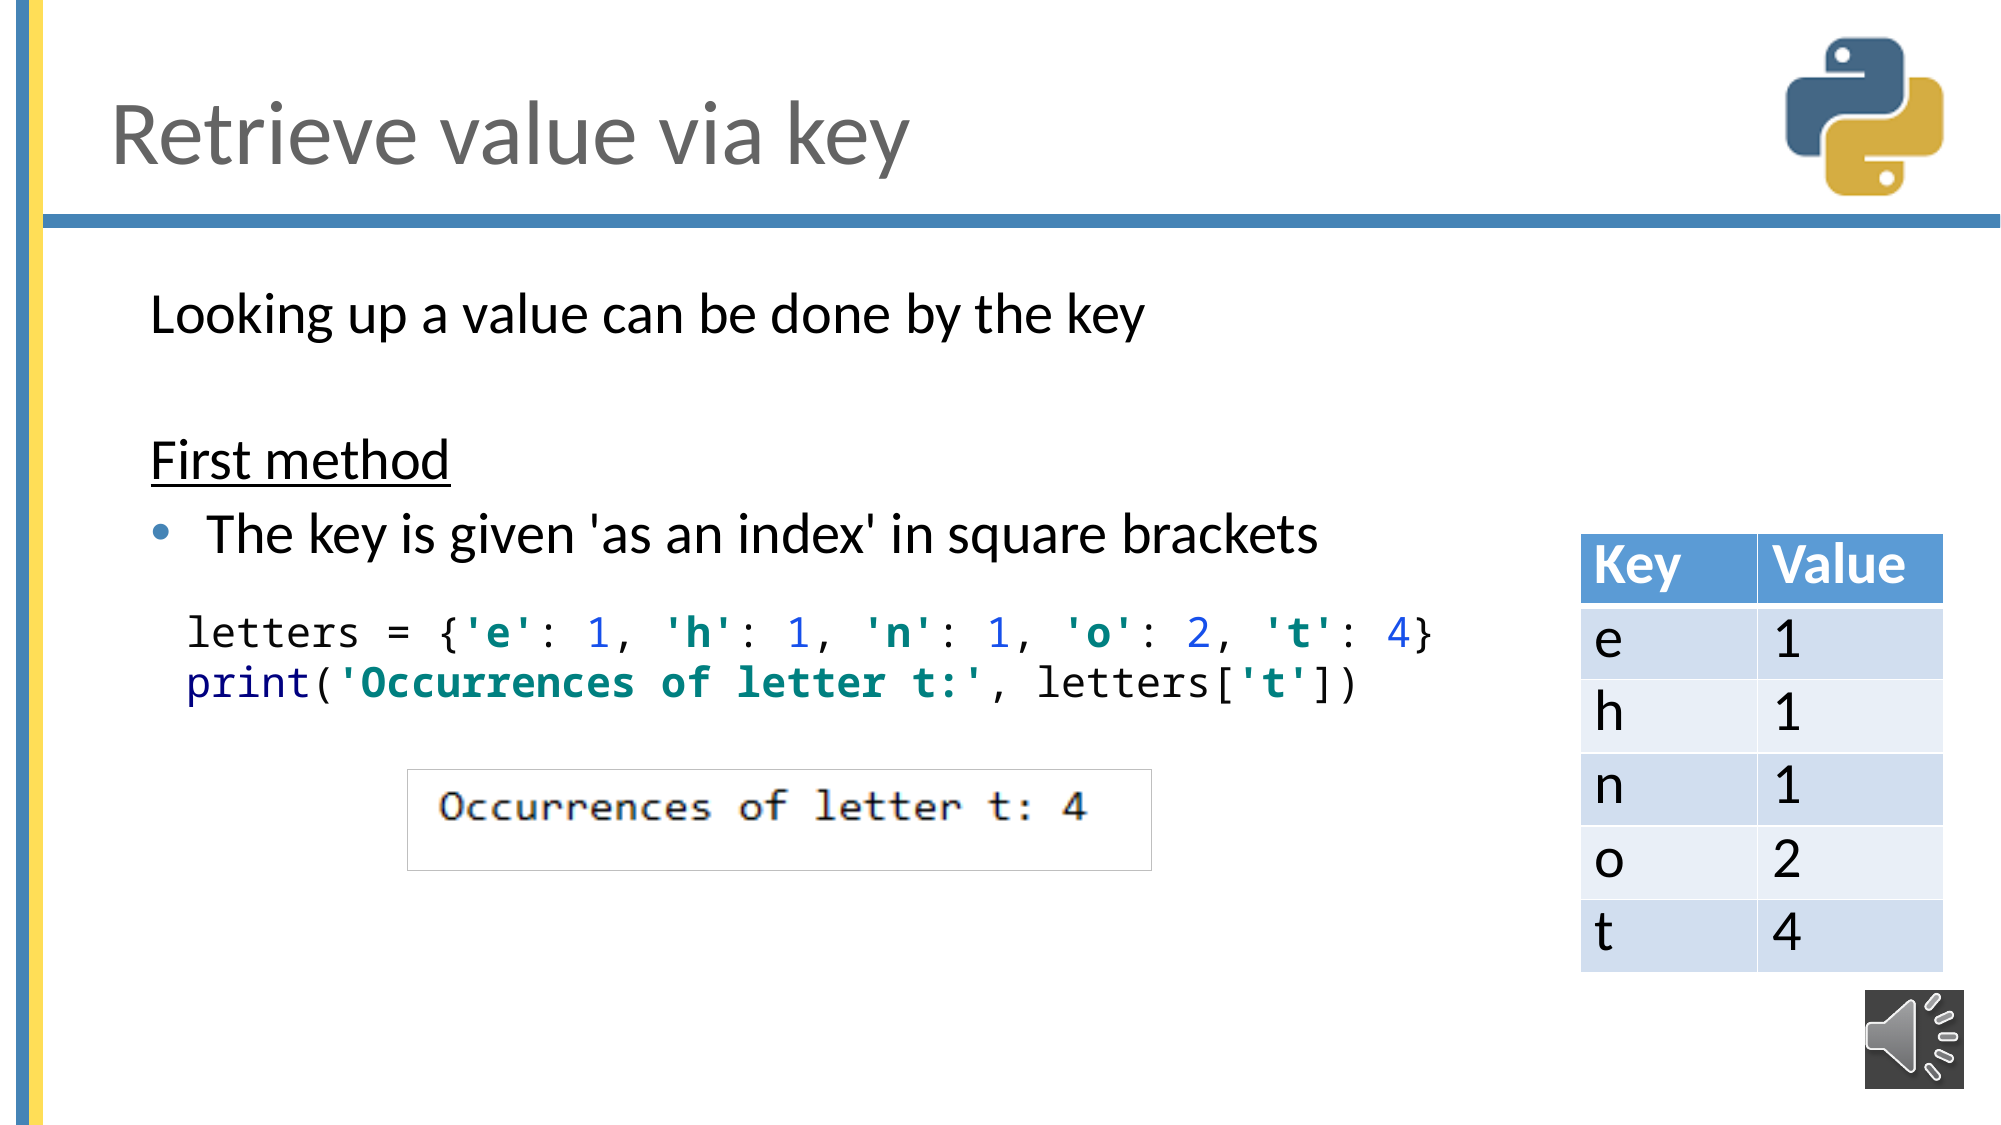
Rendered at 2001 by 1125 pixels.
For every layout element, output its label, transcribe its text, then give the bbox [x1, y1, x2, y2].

table_cell h [1581, 680, 1757, 752]
table_cell 4 [1758, 900, 1943, 972]
table_cell n [1581, 754, 1757, 825]
table_cell 1 [1758, 680, 1943, 752]
table_cell 1 [1758, 609, 1943, 679]
picture [1747, 18, 1987, 205]
slide_number 15 [1497, 1042, 1948, 1103]
list Looking up a value can be done by the key First method The key is given 'as an index' in square brackets [135, 275, 2000, 1035]
table_cell t [1581, 900, 1757, 972]
picture [1864, 989, 1965, 1090]
table_header Value [1758, 534, 1943, 603]
table_cell o [1581, 827, 1757, 899]
table_cell e [1581, 609, 1757, 679]
picture [407, 769, 1152, 871]
table_cell 1 [1758, 754, 1943, 825]
table_header Key [1581, 534, 1757, 603]
text_box letters = {'e': 1, 'h': 1, 'n': 1, 'o': 2, 't': 4} print('Occurrences of letter t:', letters['t']) [171, 598, 1452, 714]
title Retrieve value via key [95, 59, 1863, 211]
table_cell 2 [1758, 827, 1943, 899]
